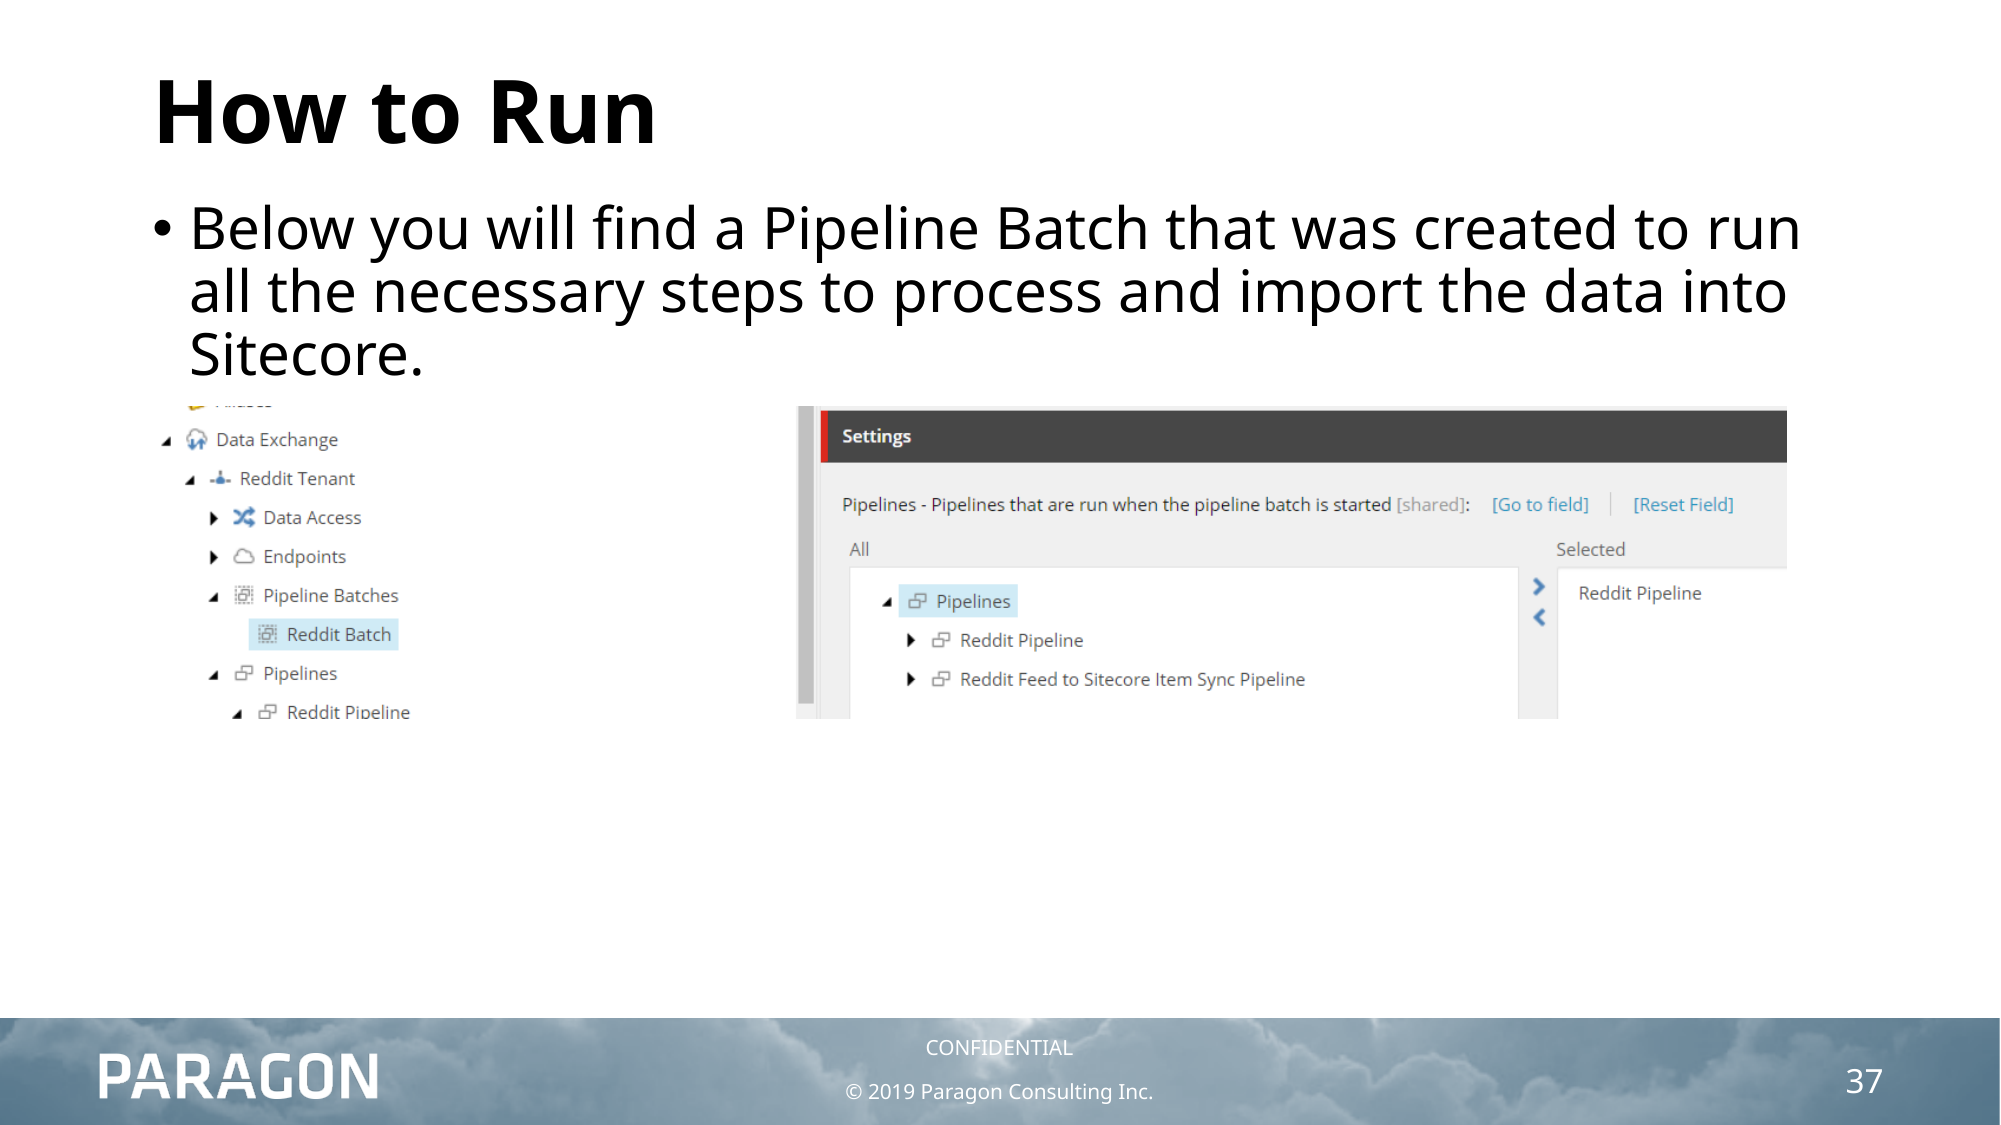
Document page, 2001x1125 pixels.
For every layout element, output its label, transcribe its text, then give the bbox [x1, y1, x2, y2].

slide_number 37 [1786, 1052, 1899, 1113]
title How to Run [137, 59, 1863, 171]
picture [99, 1053, 383, 1099]
list Below you will find a Pipeline Batch that was created to run all the necessary steps to process and import the data into Sitecore. [137, 191, 1863, 1002]
picture [158, 406, 1787, 719]
